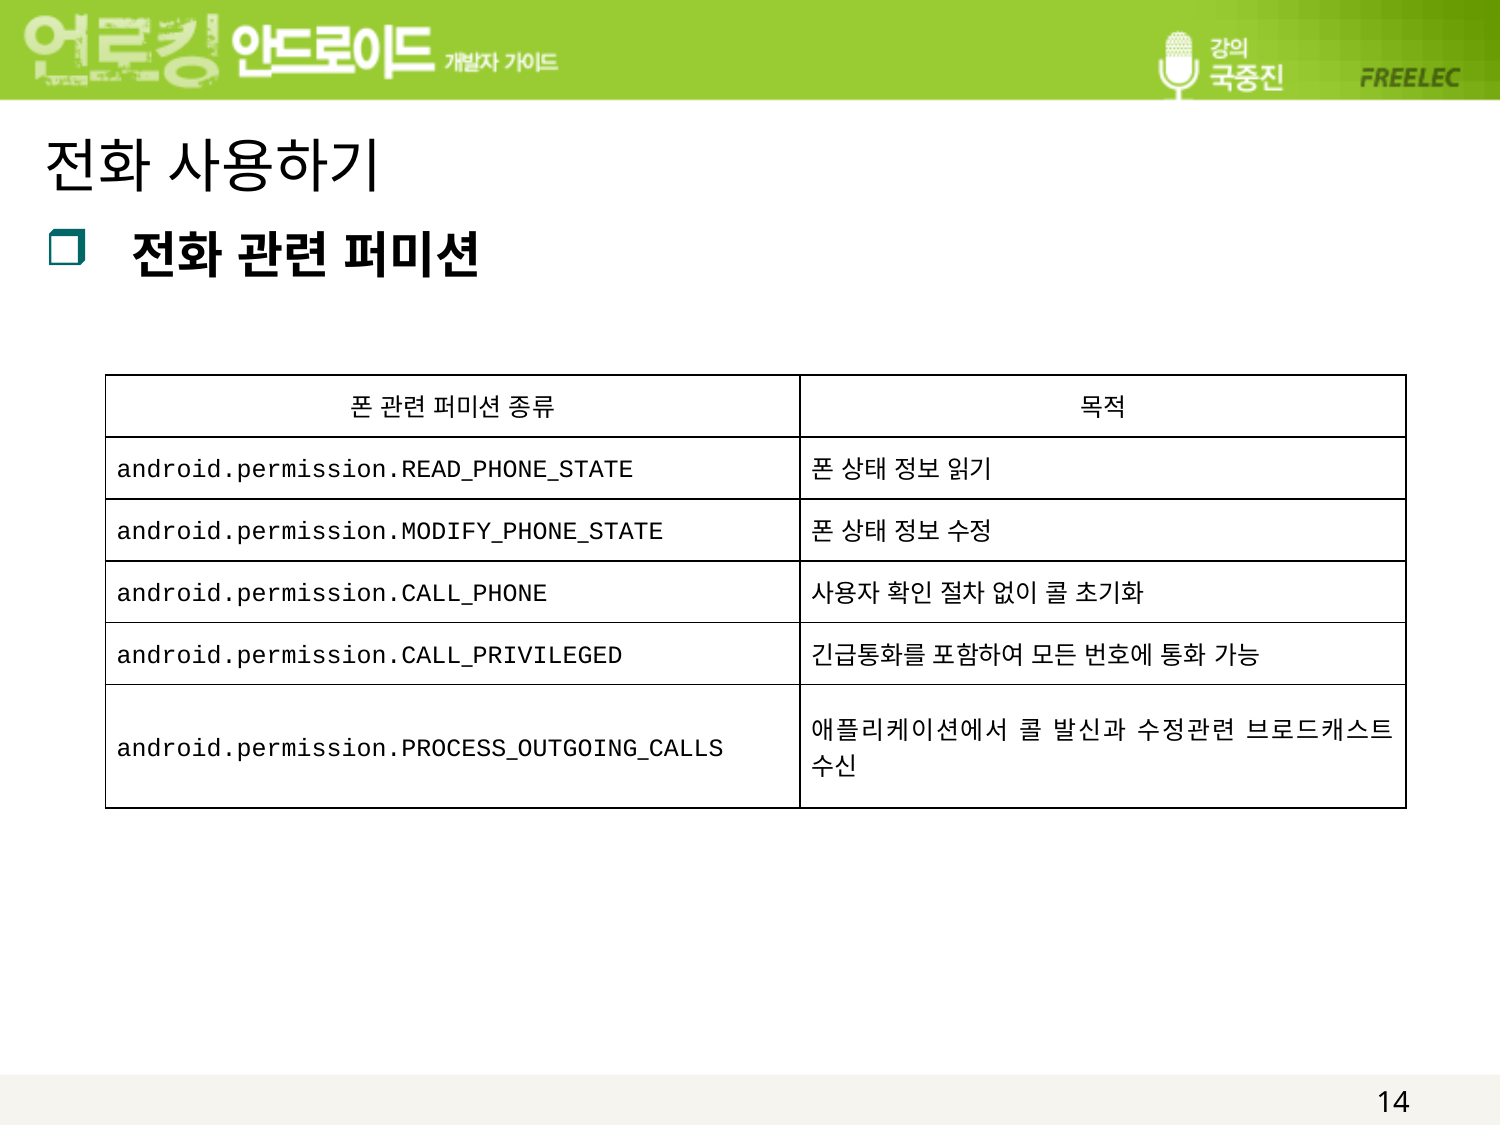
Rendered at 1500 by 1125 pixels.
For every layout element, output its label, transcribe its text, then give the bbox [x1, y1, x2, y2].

table_cell android.permission.READ_PHONE_STATE [106, 438, 799, 498]
table_cell 사용자 확인 절차 없이 콜 초기화 [801, 562, 1405, 622]
table_header 목적 [801, 376, 1405, 436]
table_cell android.permission.MODIFY_PHONE_STATE [106, 500, 799, 560]
list 전화 관련 퍼미션 [29, 215, 1448, 1067]
table_cell android.permission.PROCESS_OUTGOING_CALLS [106, 685, 799, 807]
slide_number 14 [1074, 1075, 1426, 1121]
title 전화 사용하기 [29, 128, 1460, 200]
table_cell android.permission.CALL_PRIVILEGED [106, 623, 799, 684]
table_cell android.permission.CALL_PHONE [106, 562, 799, 622]
table_cell 폰 상태 정보 읽기 [801, 438, 1405, 498]
table_cell 폰 상태 정보 수정 [801, 500, 1405, 560]
picture [0, 0, 1500, 1074]
table_header 폰 관련 퍼미션 종류 [106, 376, 799, 436]
table_cell 애플리케이션에서 콜 발신과 수정관련 브로드캐스트 수신 [801, 685, 1405, 807]
table_cell 긴급통화를 포함하여 모든 번호에 통화 가능 [801, 623, 1405, 684]
